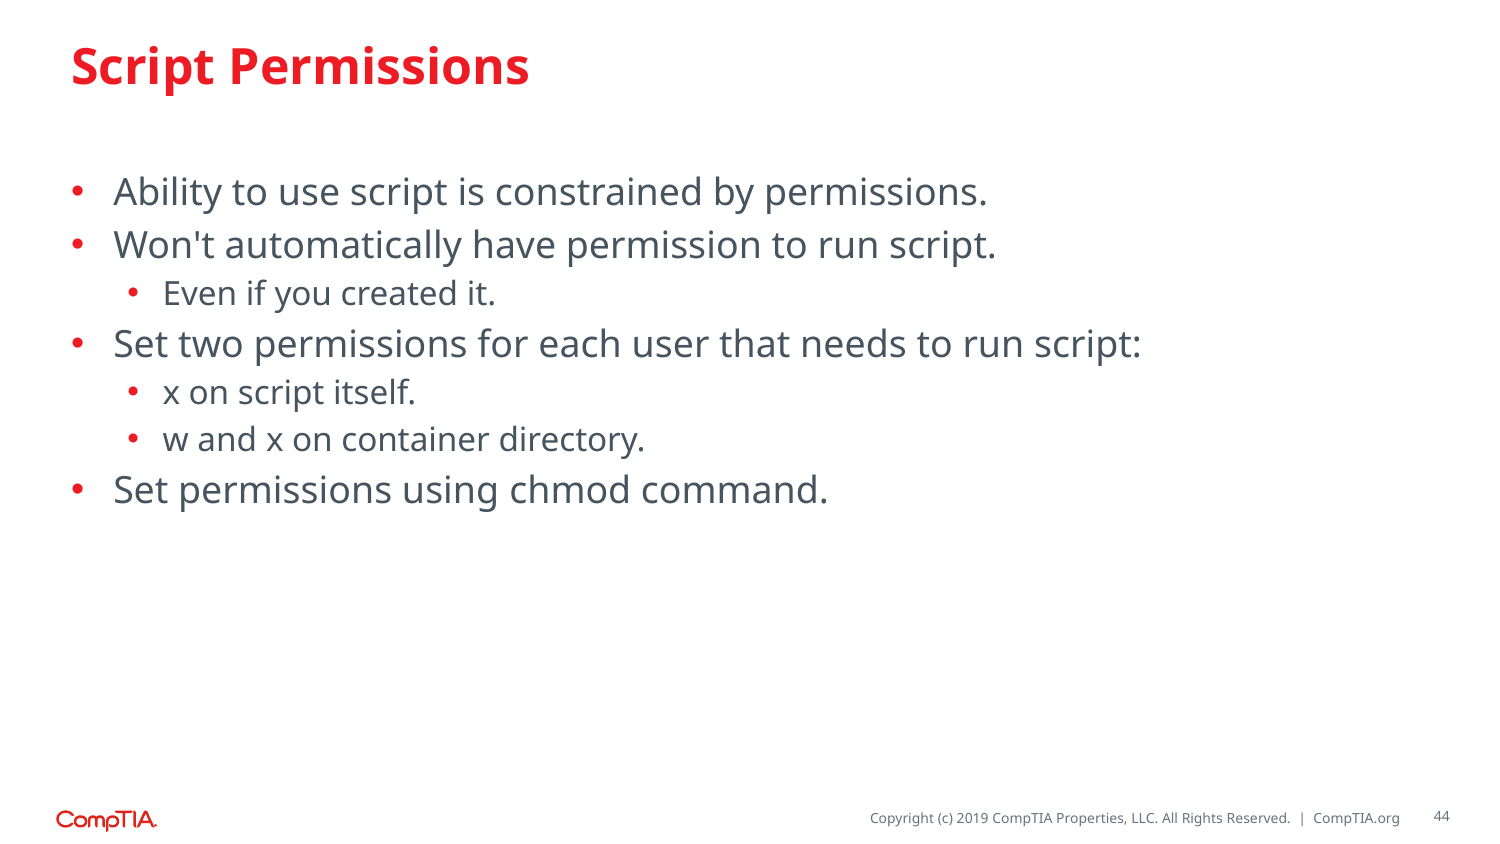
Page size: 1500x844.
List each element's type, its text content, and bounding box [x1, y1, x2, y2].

list Ability to use script is constrained by permissions. Won't automatically have permission to run script. Even if you created it. Set two permissions for each user that needs to run script: x on script itself. w and x on container directory. Set permissions using chmod command. [56, 160, 1444, 746]
slide_number 44 [1407, 800, 1450, 835]
title Script Permissions [56, 12, 1444, 117]
